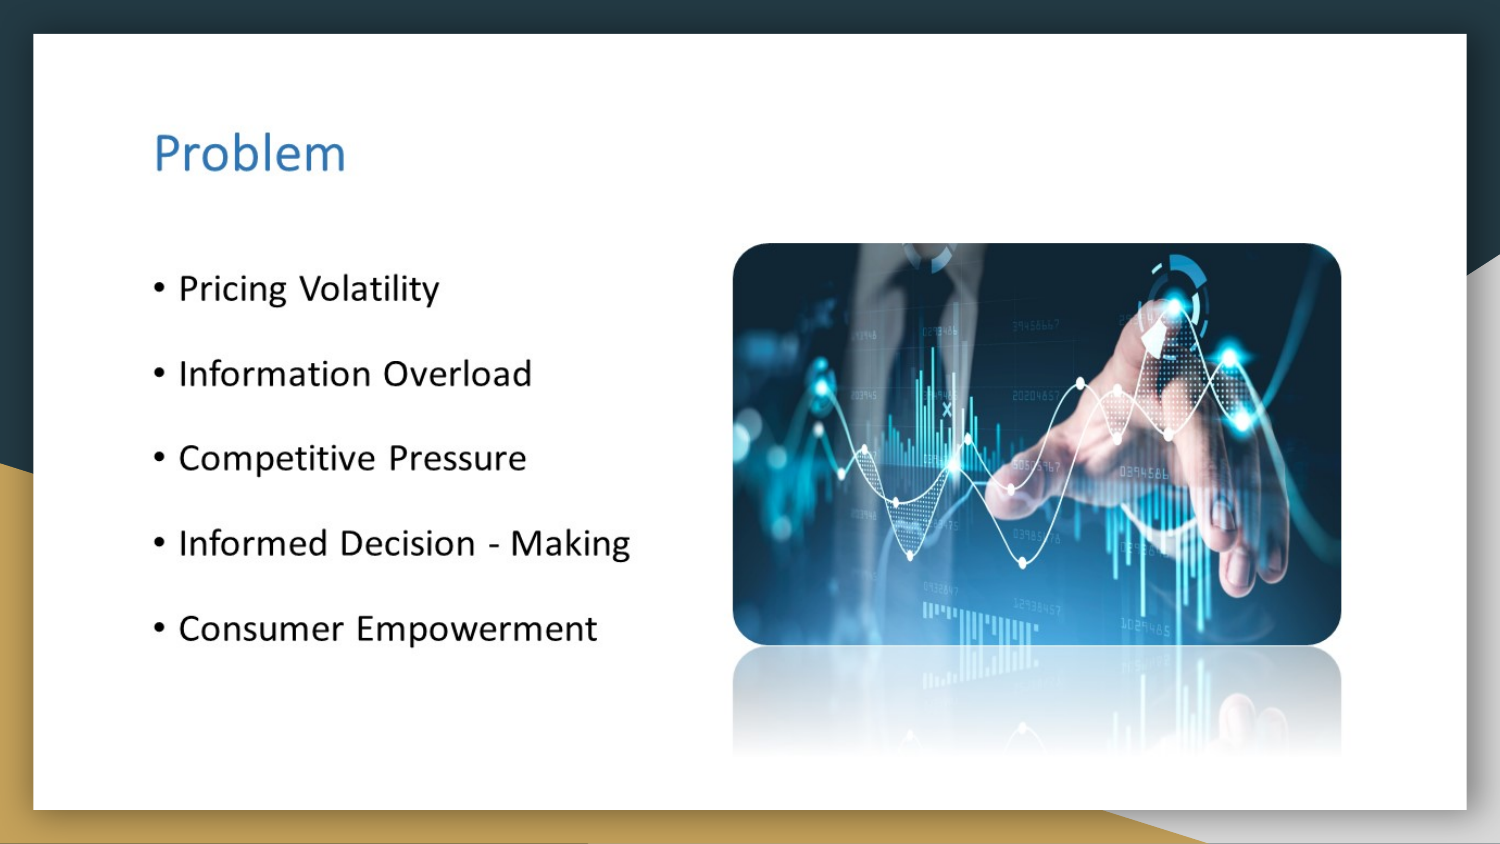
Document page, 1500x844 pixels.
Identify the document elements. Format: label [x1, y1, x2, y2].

picture [45, 41, 1437, 799]
